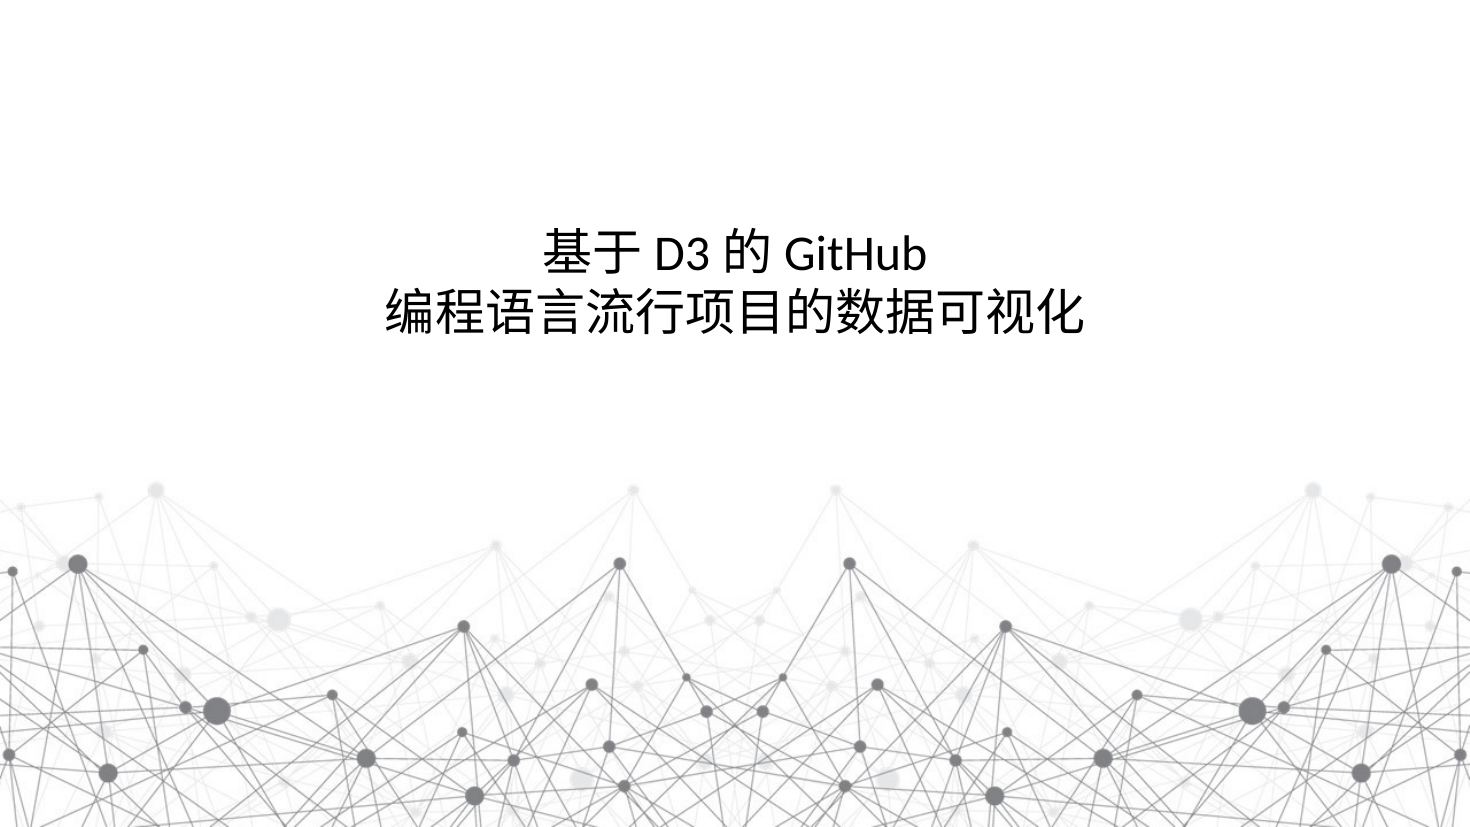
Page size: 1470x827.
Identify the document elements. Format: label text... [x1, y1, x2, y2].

text_box 基于D3的GitHub 编程语言流行项目的数据可视化 [256, 212, 1214, 348]
picture [0, 0, 1470, 827]
